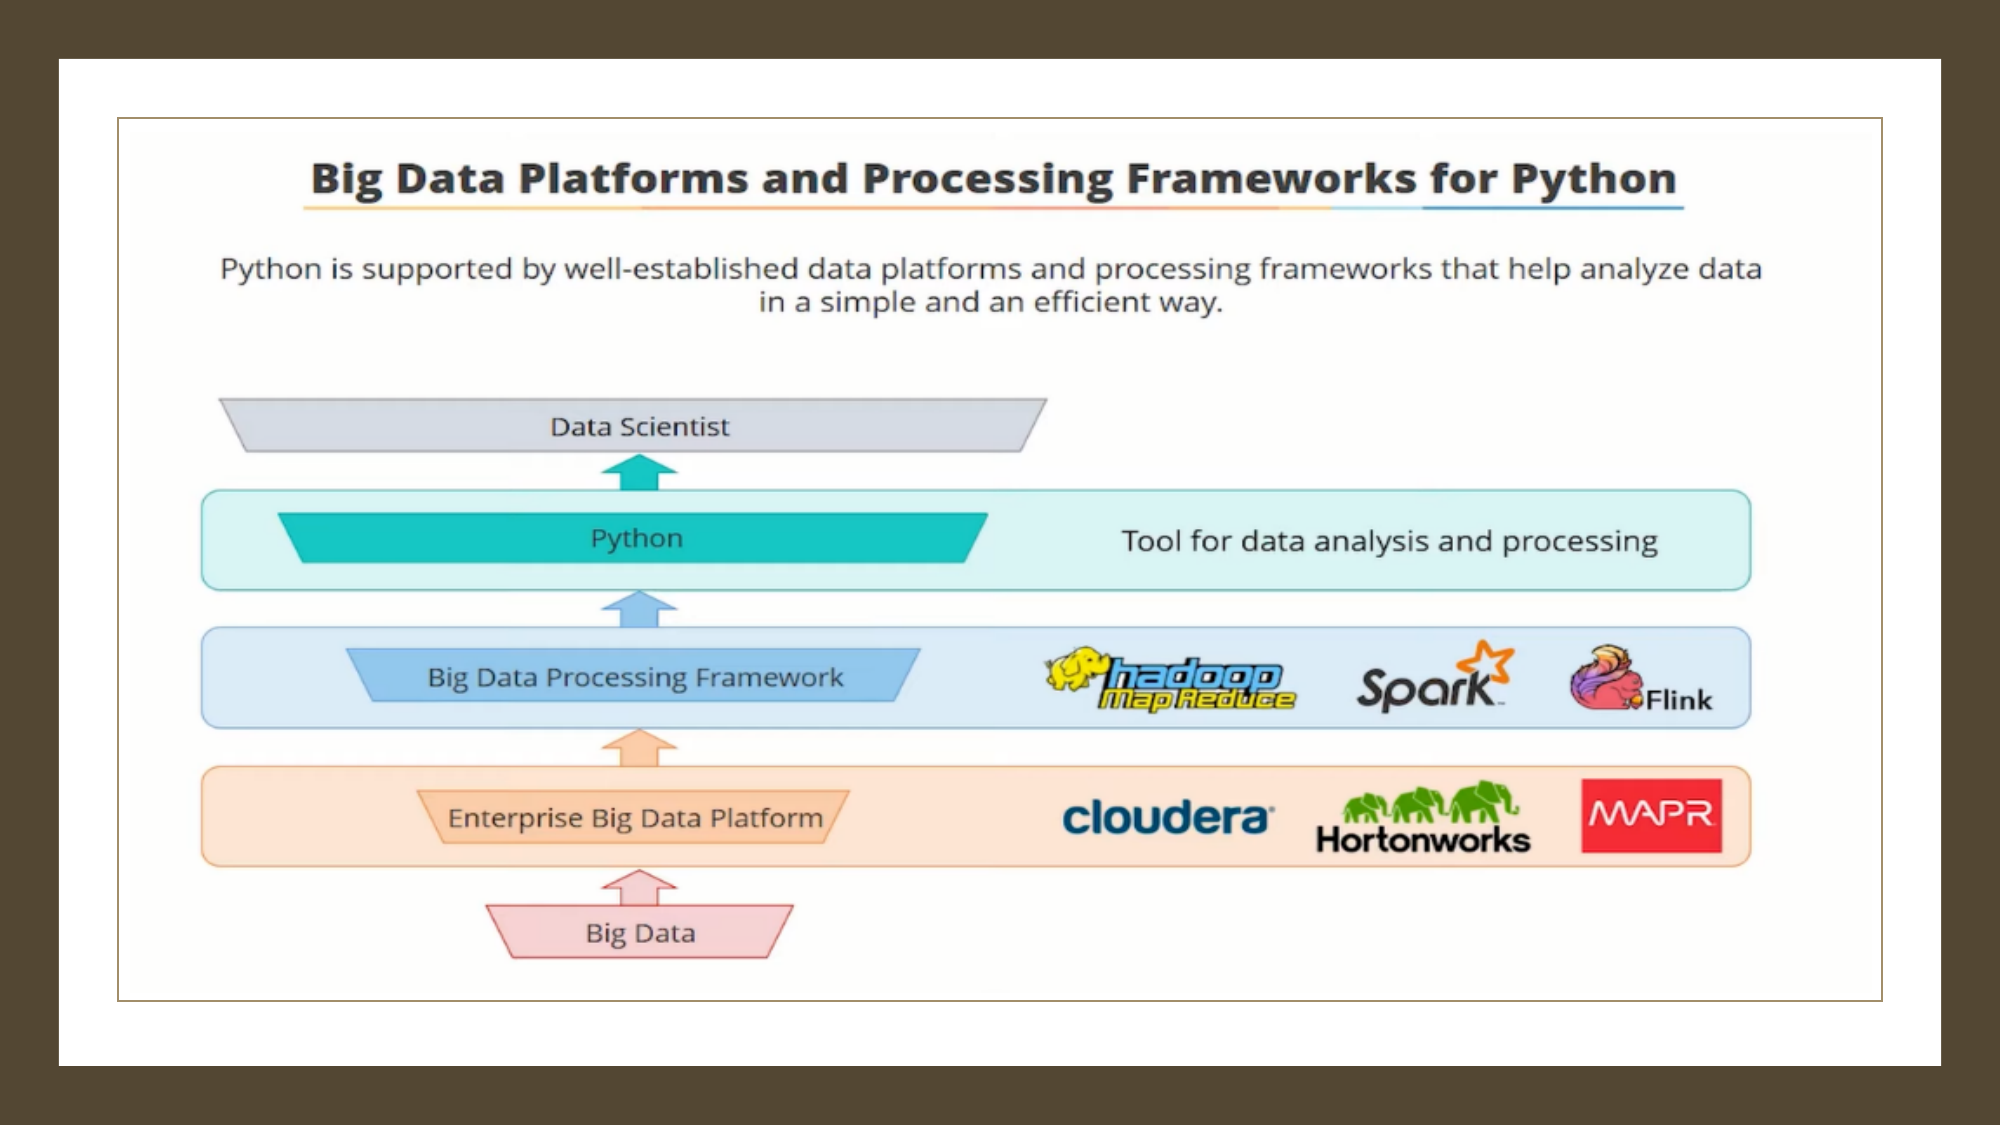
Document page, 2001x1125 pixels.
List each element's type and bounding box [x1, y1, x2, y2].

picture [130, 132, 1872, 993]
